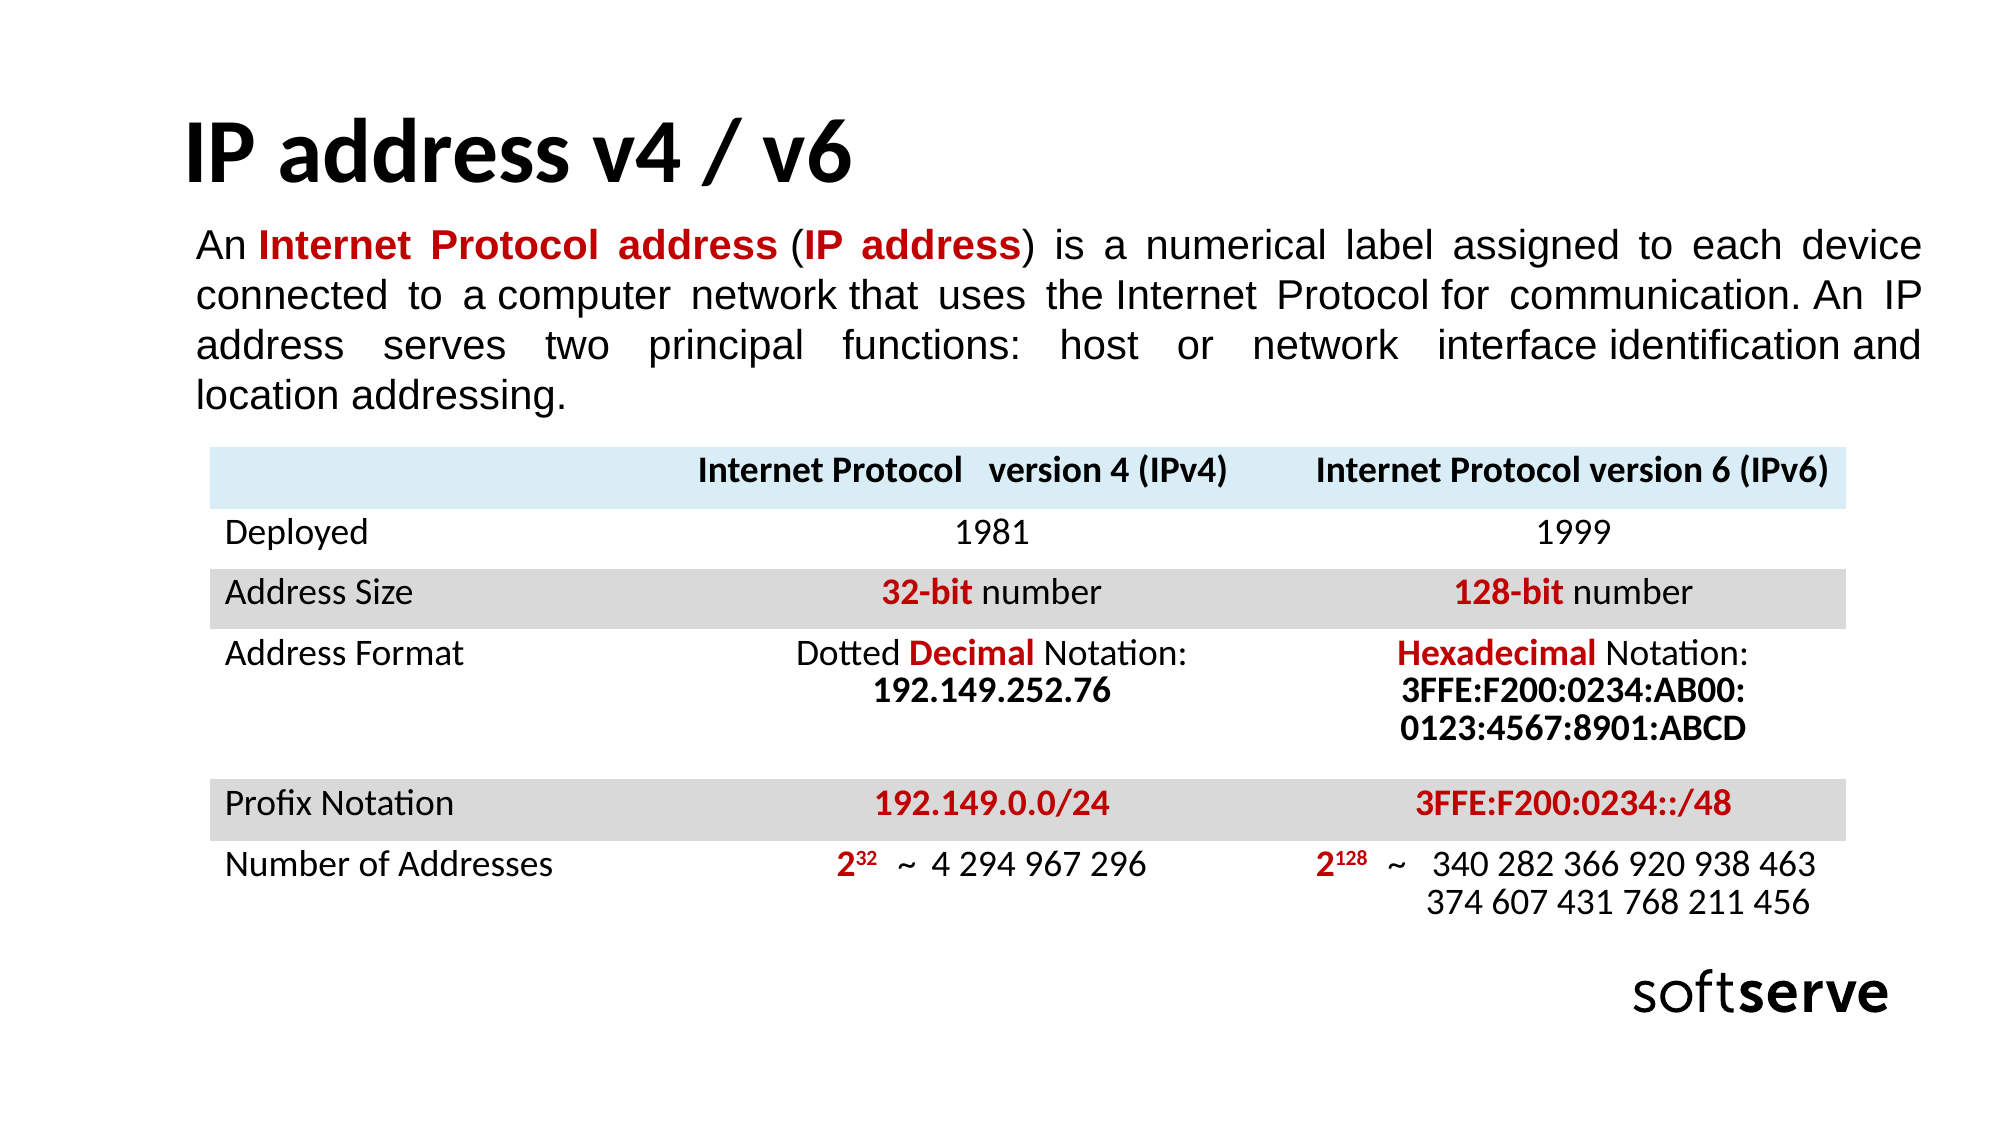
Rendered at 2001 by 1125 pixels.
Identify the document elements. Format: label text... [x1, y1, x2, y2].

table_cell Address Size [210, 569, 683, 629]
table_cell 1981 [683, 509, 1301, 569]
text_box IP address v4 / v6 [168, 83, 1888, 209]
table_cell Dotted Decimal Notation: 192.149.252.76 [683, 629, 1301, 779]
table_cell 192.149.0.0/24 [683, 779, 1301, 841]
table_cell Profix Notation [210, 779, 683, 841]
table_cell Number of Addresses [210, 841, 683, 946]
table_cell 128-bit number [1301, 569, 1846, 629]
table_cell 232 ~ 4 294 967 296 [683, 841, 1301, 946]
table_header Internet Protocol version 6 (IPv6) [1301, 447, 1846, 509]
table_cell Address Format [210, 629, 683, 779]
table_cell Hexadecimal Notation: 3FFE:F200:0234:AB00: 0123:4567:8901:ABCD [1301, 629, 1846, 779]
table_cell Deployed [210, 509, 683, 569]
table_cell 3FFE:F200:0234::/48 [1301, 779, 1846, 841]
table_cell 32-bit number [683, 569, 1301, 629]
text_box An Internet Protocol address (IP address) is a numerical label assigned to each device connected to a computer network that uses the Internet Protocol for communication. An IP address serves two principal functions: host or network interface identification and location addressing. [181, 210, 1938, 425]
table_cell 1999 [1301, 509, 1846, 569]
table_cell 2128 ~ 340 282 366 920 938 463 374 607 431 768 211 456 [1301, 841, 1846, 946]
table_header [210, 447, 683, 509]
table_header Internet Protocol version 4 (IPv4) [683, 447, 1301, 509]
